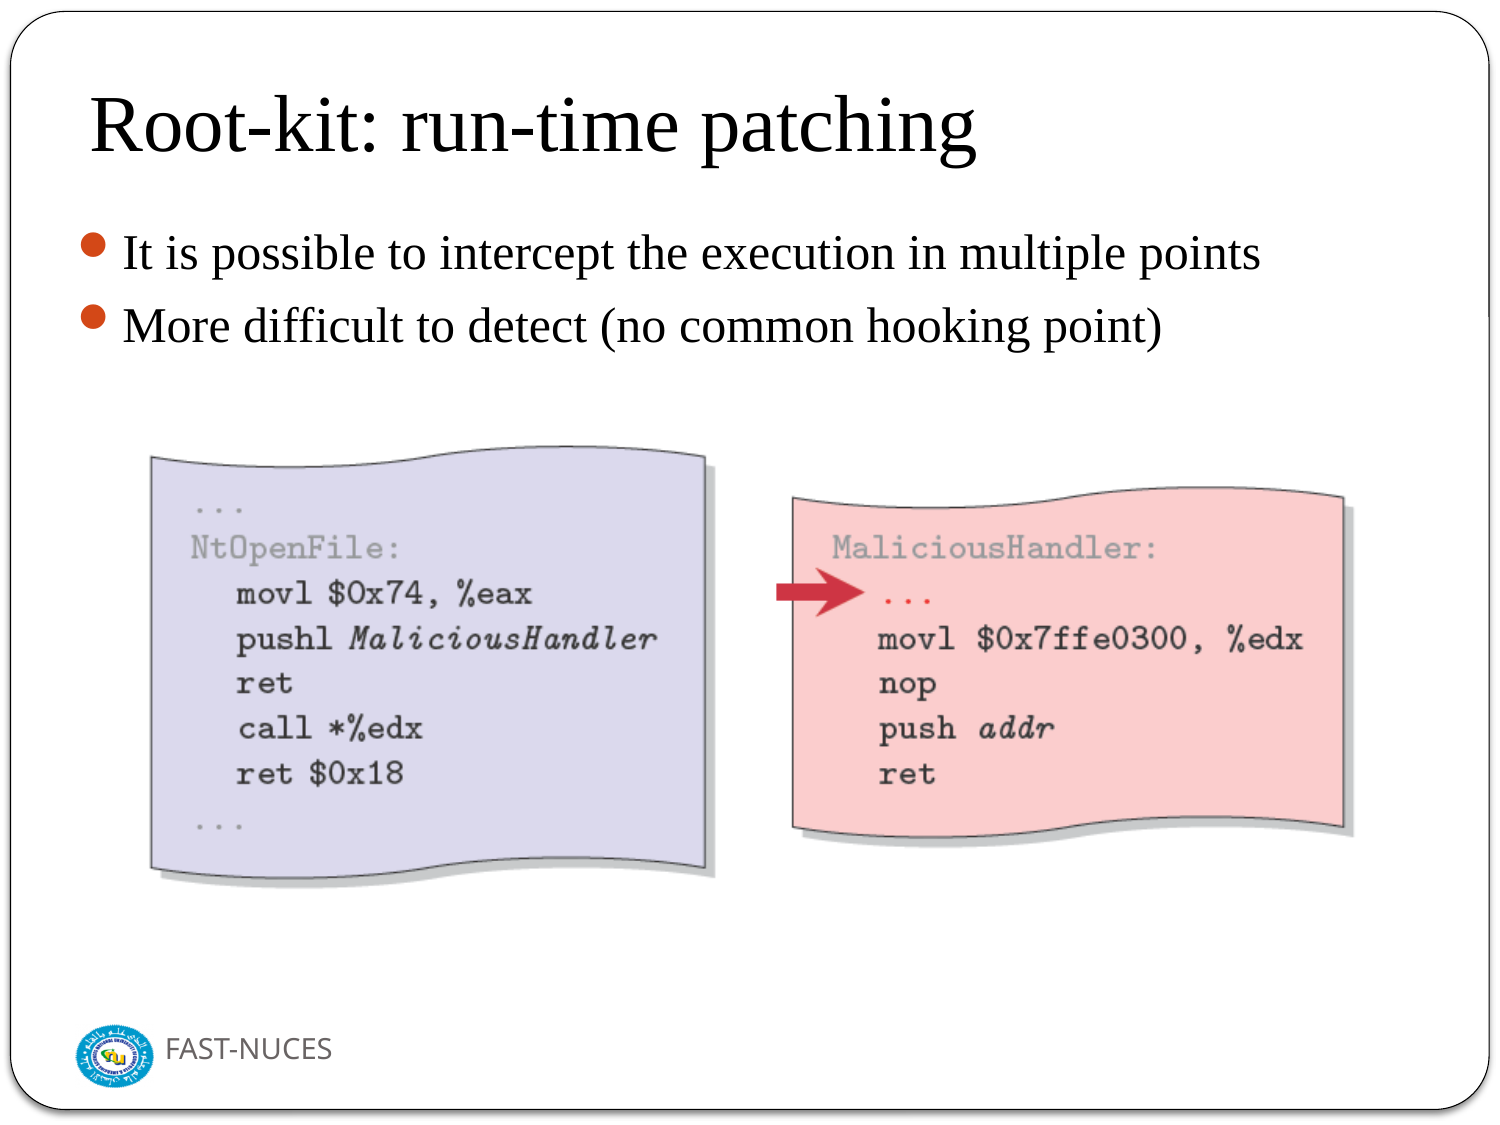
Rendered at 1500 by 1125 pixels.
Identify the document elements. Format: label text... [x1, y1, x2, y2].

picture [91, 1038, 138, 1075]
footer FAST-NUCES [150, 1013, 800, 1088]
picture [74, 1024, 154, 1088]
title Root-kit: run-time patching [75, 62, 1350, 183]
picture [123, 1060, 154, 1088]
picture [112, 424, 1399, 909]
list It is possible to intercept the execution in multiple points More difficult to detect (no common hooking point) [62, 212, 1450, 1013]
